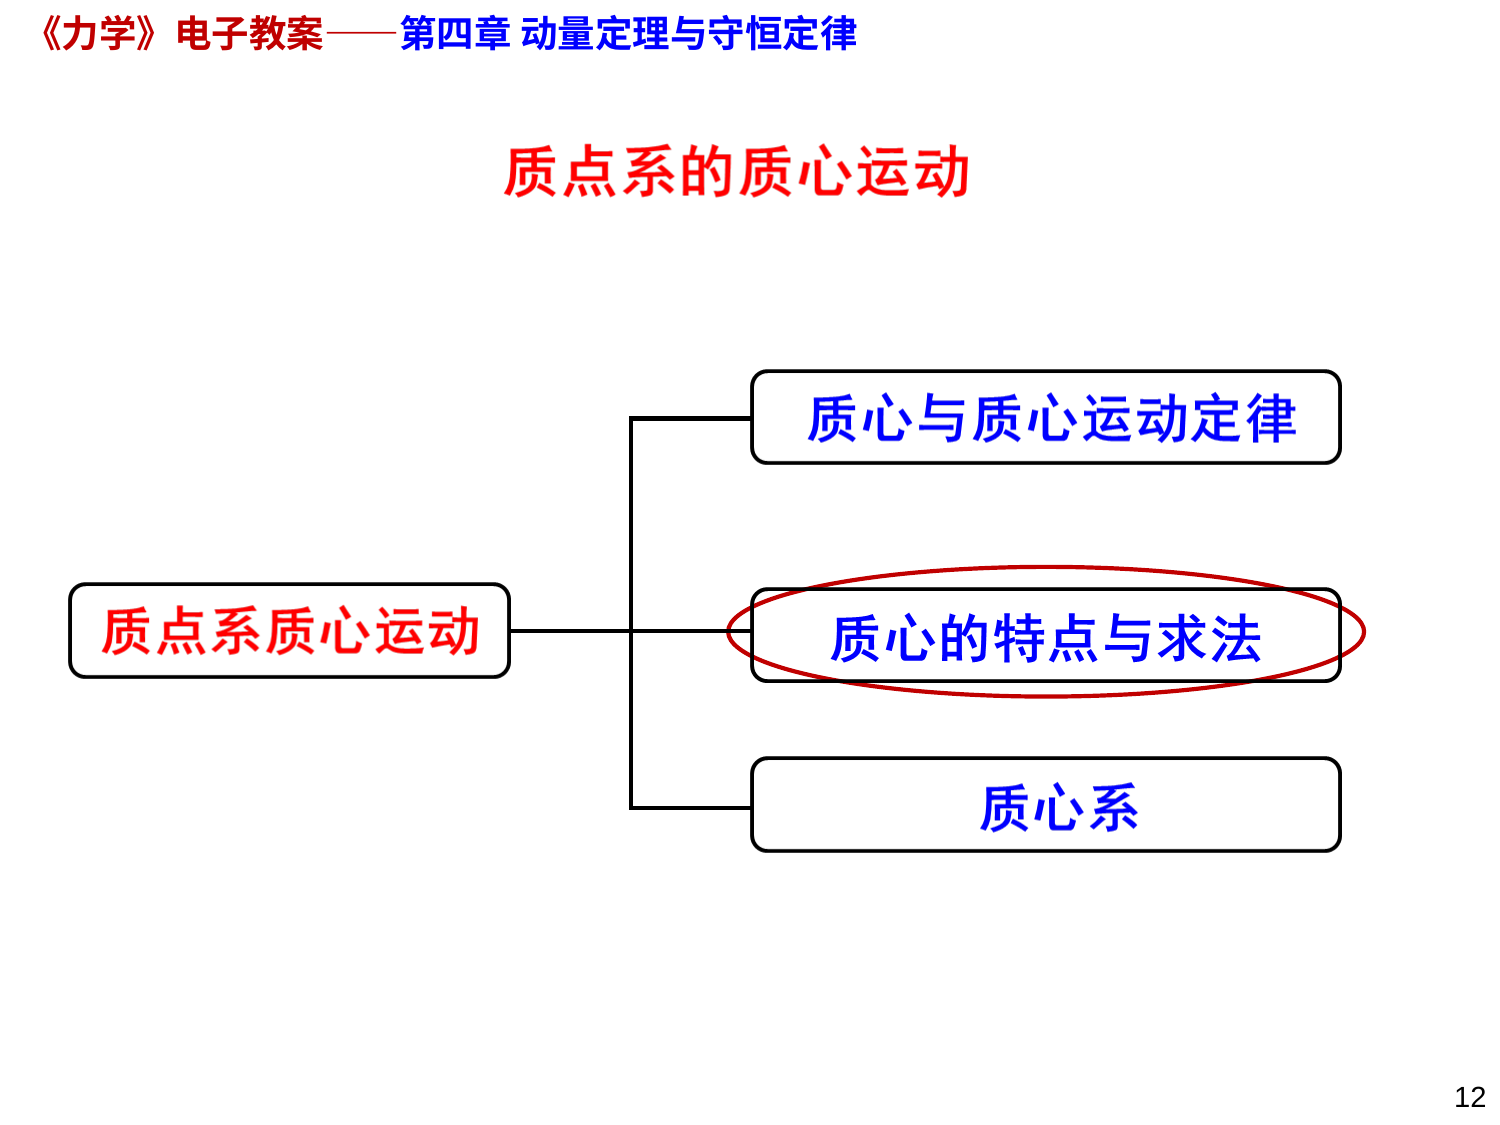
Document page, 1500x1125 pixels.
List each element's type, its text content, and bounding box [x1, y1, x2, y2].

picture [749, 755, 1343, 870]
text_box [508, 630, 755, 809]
picture [749, 365, 1343, 480]
text_box [819, 564, 1273, 584]
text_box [510, 418, 753, 628]
picture [753, 585, 1343, 701]
picture [466, 113, 1020, 237]
picture [66, 578, 510, 693]
slide_number 12 [1151, 1070, 1500, 1114]
text_box [1347, 608, 1367, 656]
